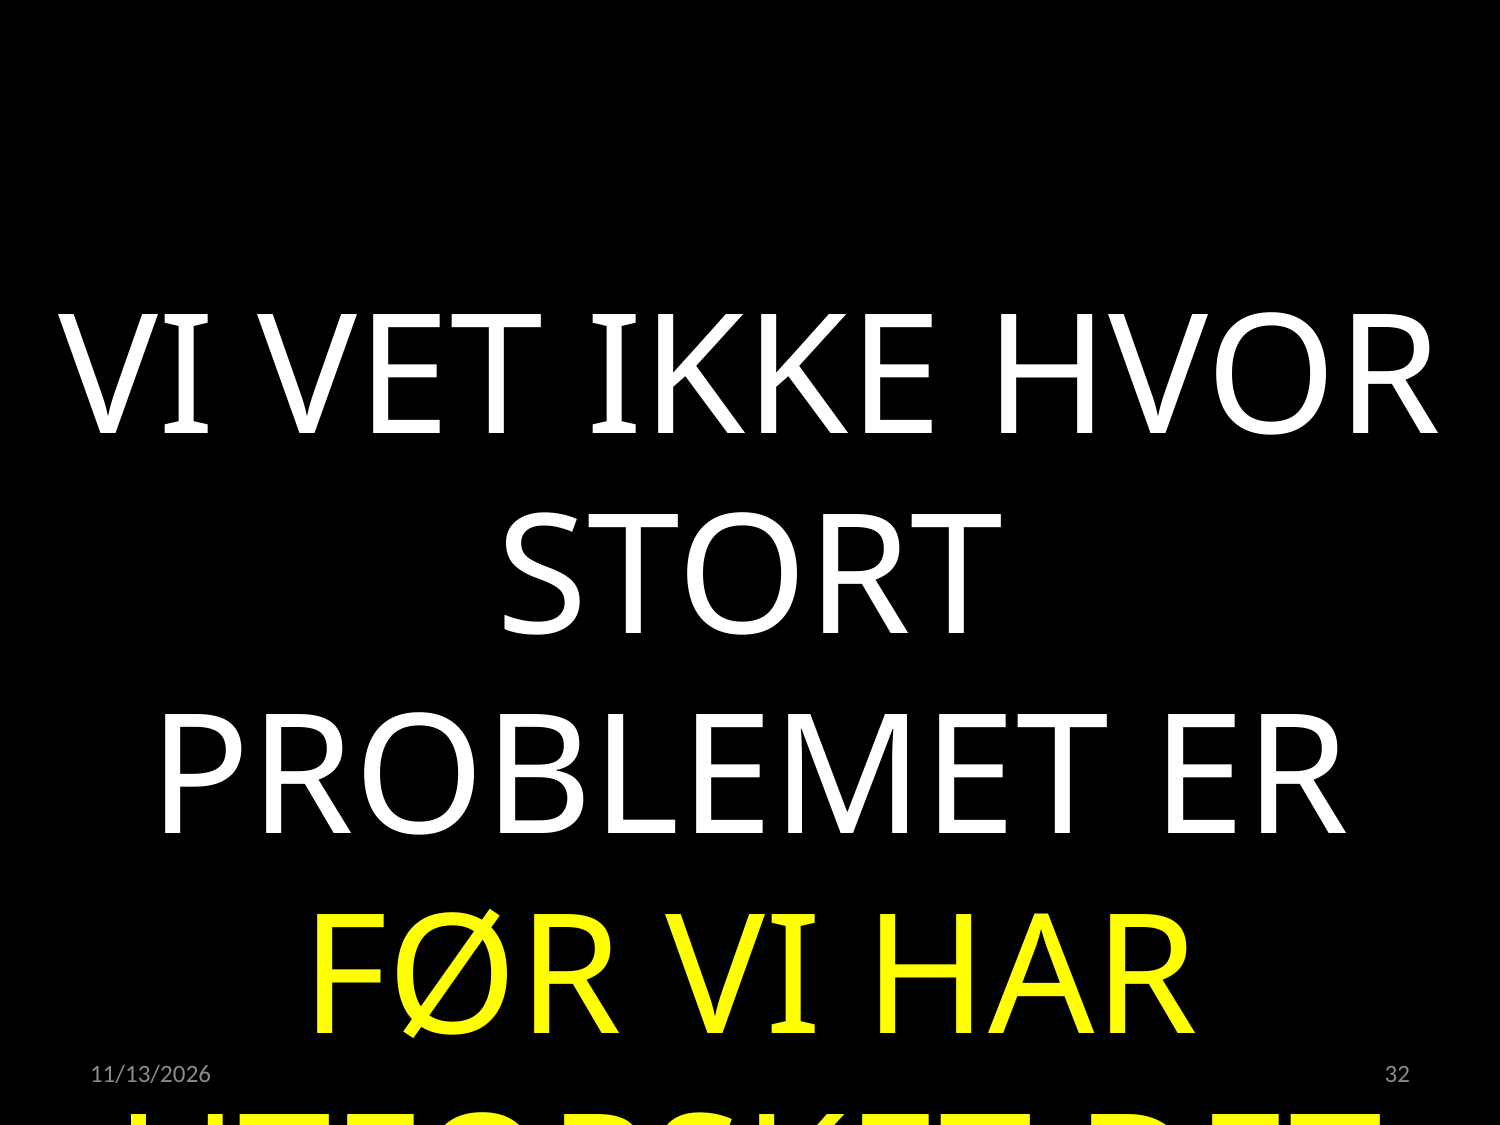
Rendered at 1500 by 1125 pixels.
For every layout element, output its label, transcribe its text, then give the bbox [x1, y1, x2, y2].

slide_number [75, 1042, 425, 1103]
text_box VI VET IKKE HVOR STORT PROBLEMET ER FØR VI HAR UTFORSKET DET [0, 259, 1500, 361]
slide_number 32 [1074, 1042, 1425, 1103]
